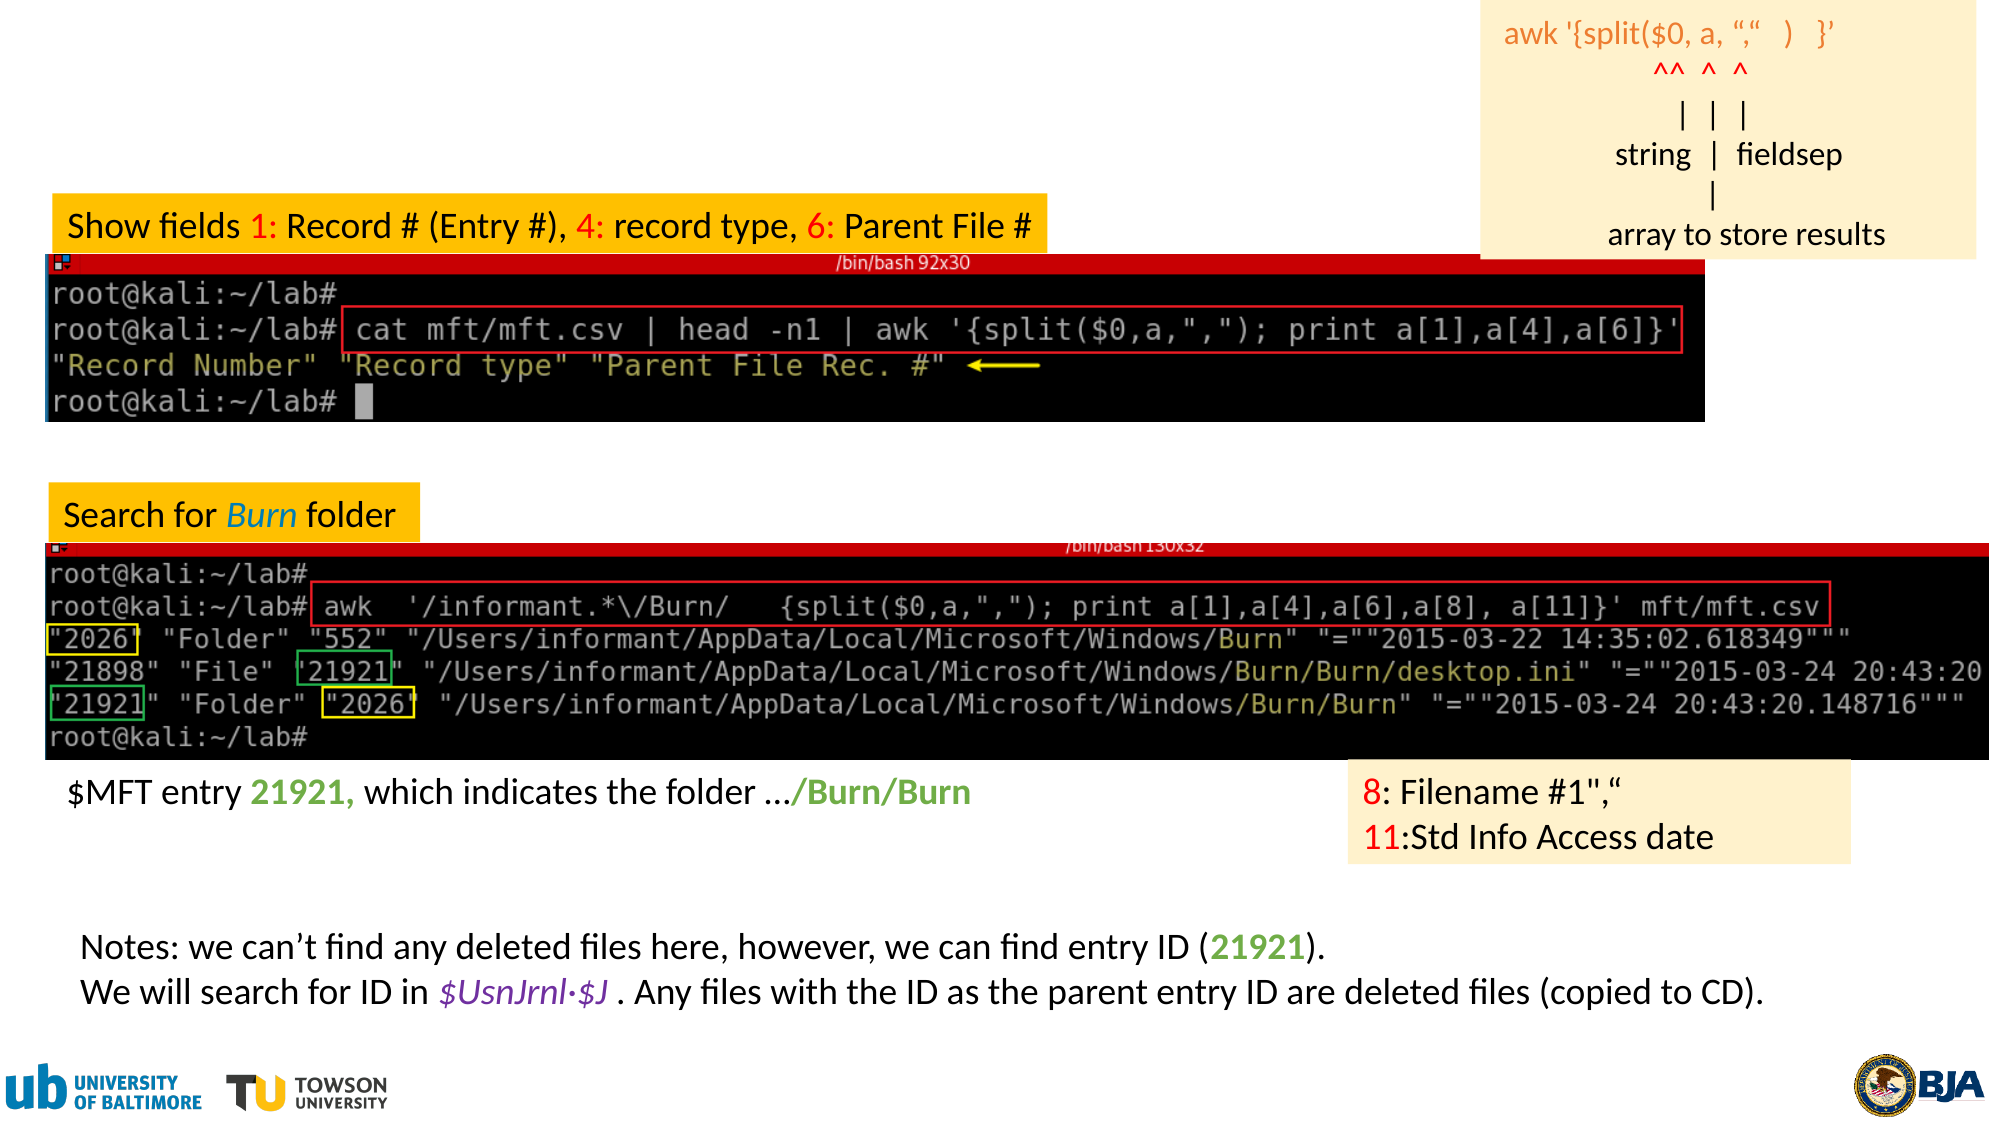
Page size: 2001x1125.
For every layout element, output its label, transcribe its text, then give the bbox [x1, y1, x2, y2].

text_box Show fields 1: Record # (Entry #), 4: record type, 6: Parent File # [52, 193, 1048, 254]
text_box awk '{split($0, a, “,“ ) }’ ^^ ^ ^ | | | string | fieldsep | array to store results [1480, 0, 1977, 260]
picture [1854, 1054, 1986, 1117]
text_box Search for Burn folder [48, 482, 421, 542]
text_box Notes: we can’t find any deleted files here, however, we can find entry ID (21921). We will search for ID in $UsnJrnl·$J . Any files with the ID as the parent entry ID are deleted files (copied to CD). [65, 914, 1782, 1020]
text_box 8: Filename #1",“ 11:Std Info Access date [1347, 760, 1851, 865]
text_box $MFT entry 21921, which indicates the folder …/Burn/Burn [51, 760, 987, 820]
picture [45, 542, 1989, 760]
picture [45, 254, 1705, 422]
picture [0, 1031, 407, 1125]
